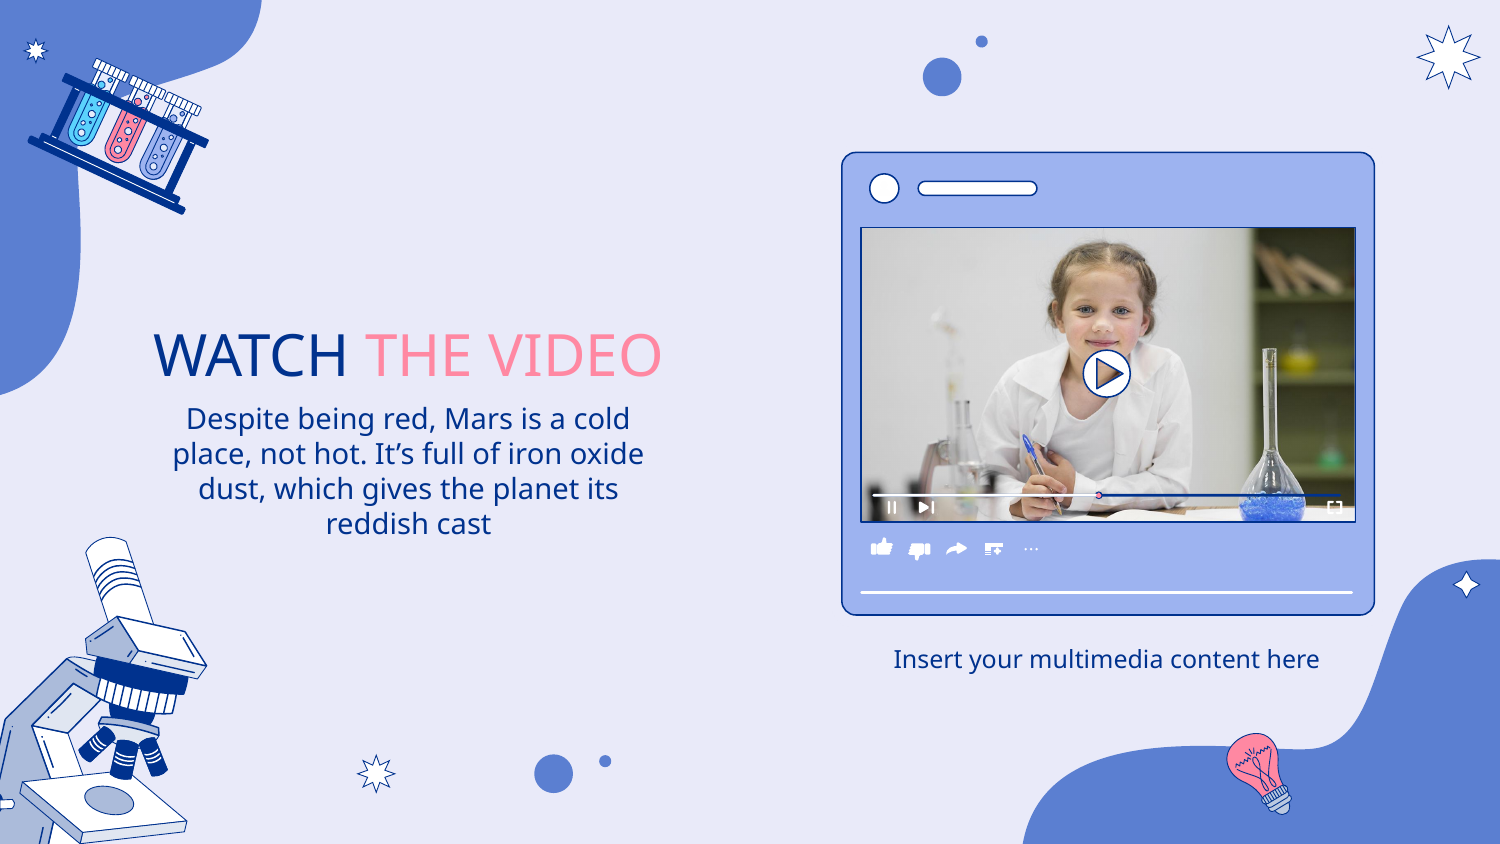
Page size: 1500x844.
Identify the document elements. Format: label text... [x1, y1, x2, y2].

subtitle Despite being red, Mars is a cold place, not hot. It’s full of iron oxide dust, which gives the planet its reddish cast [138, 402, 679, 539]
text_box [841, 152, 1375, 616]
text_box Insert your multimedia content here [840, 624, 1374, 692]
picture [861, 227, 1355, 522]
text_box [871, 349, 1343, 515]
title WATCH THE VIDEO [118, 303, 700, 404]
